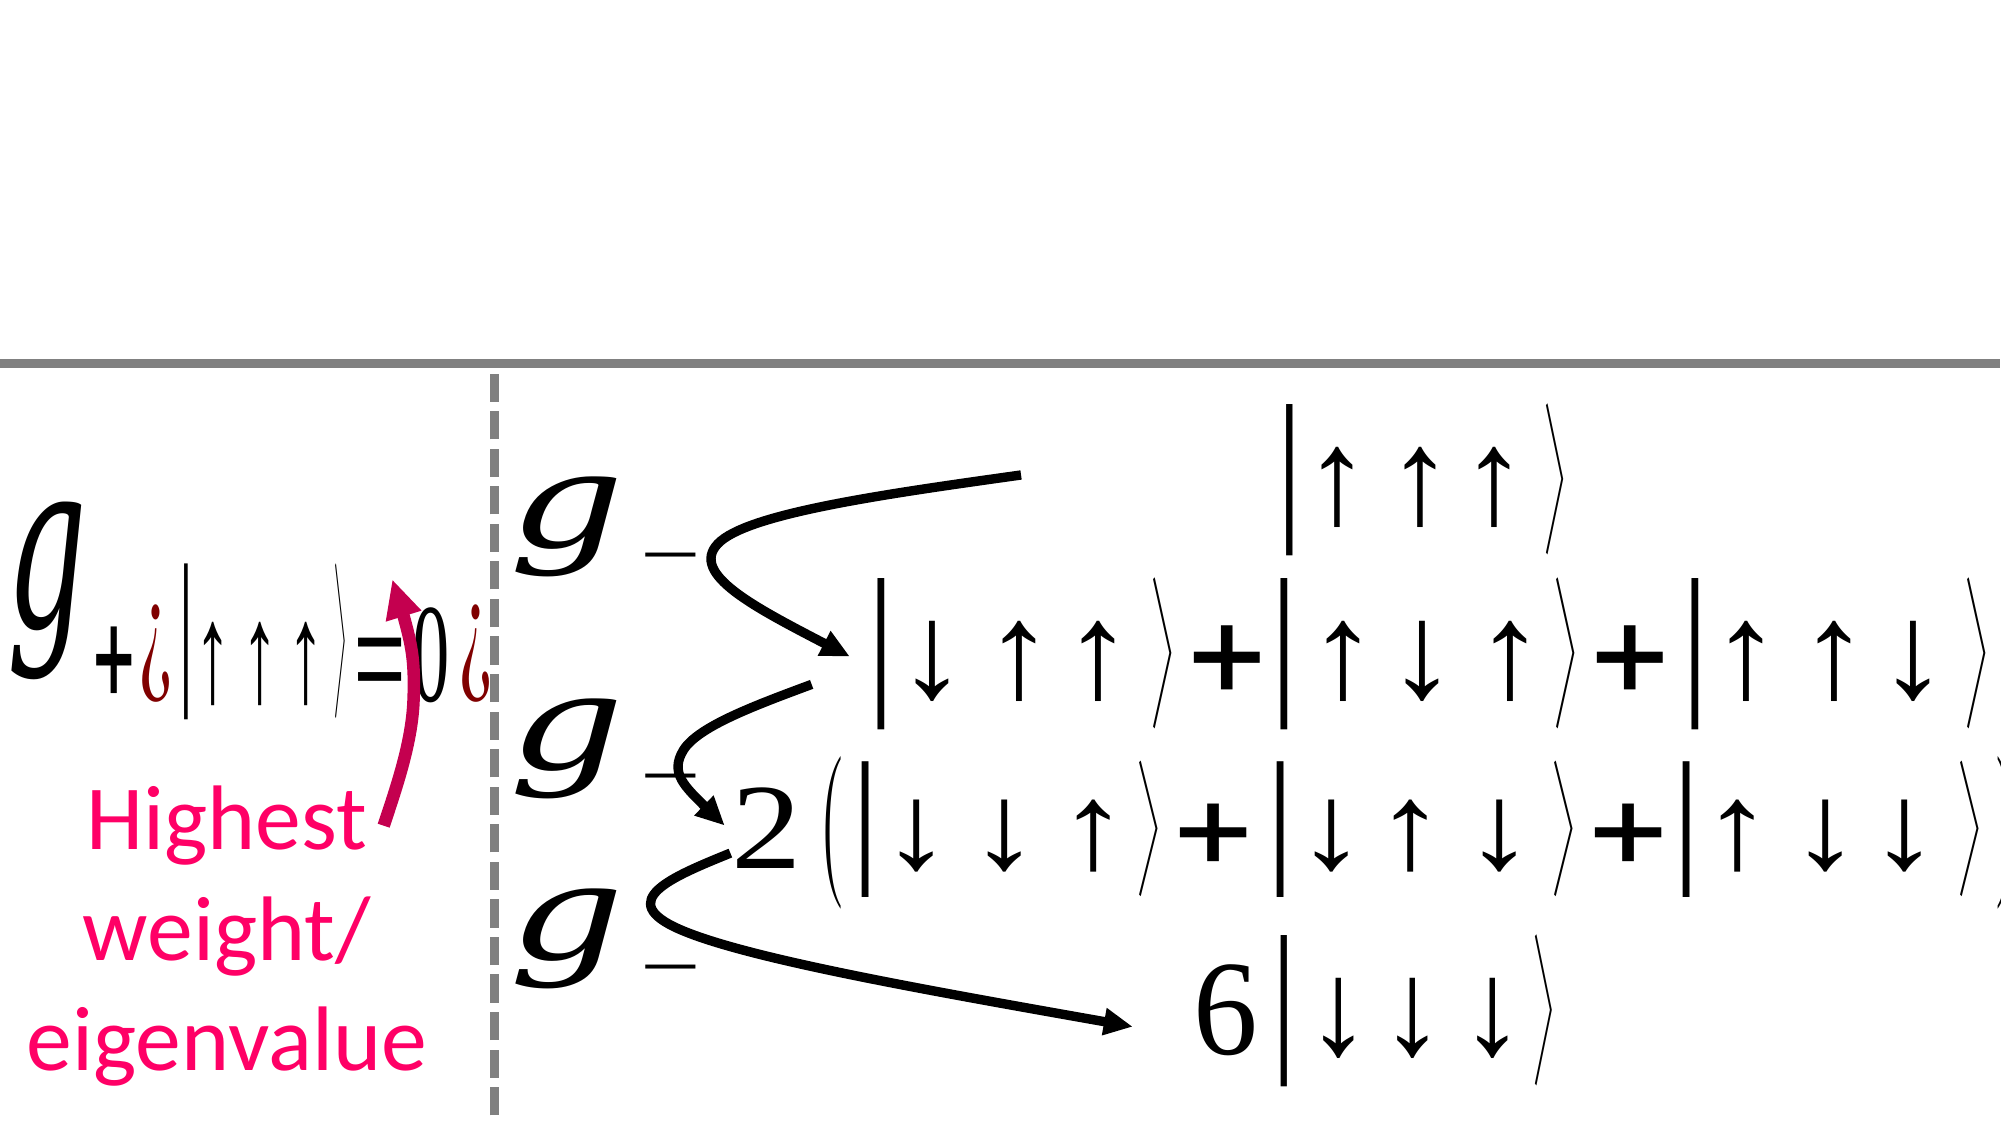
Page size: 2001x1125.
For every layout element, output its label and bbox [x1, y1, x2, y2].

text_box [509, 431, 1021, 657]
text_box [509, 652, 812, 825]
text_box [0, 580, 456, 1100]
text_box [509, 843, 1133, 1027]
